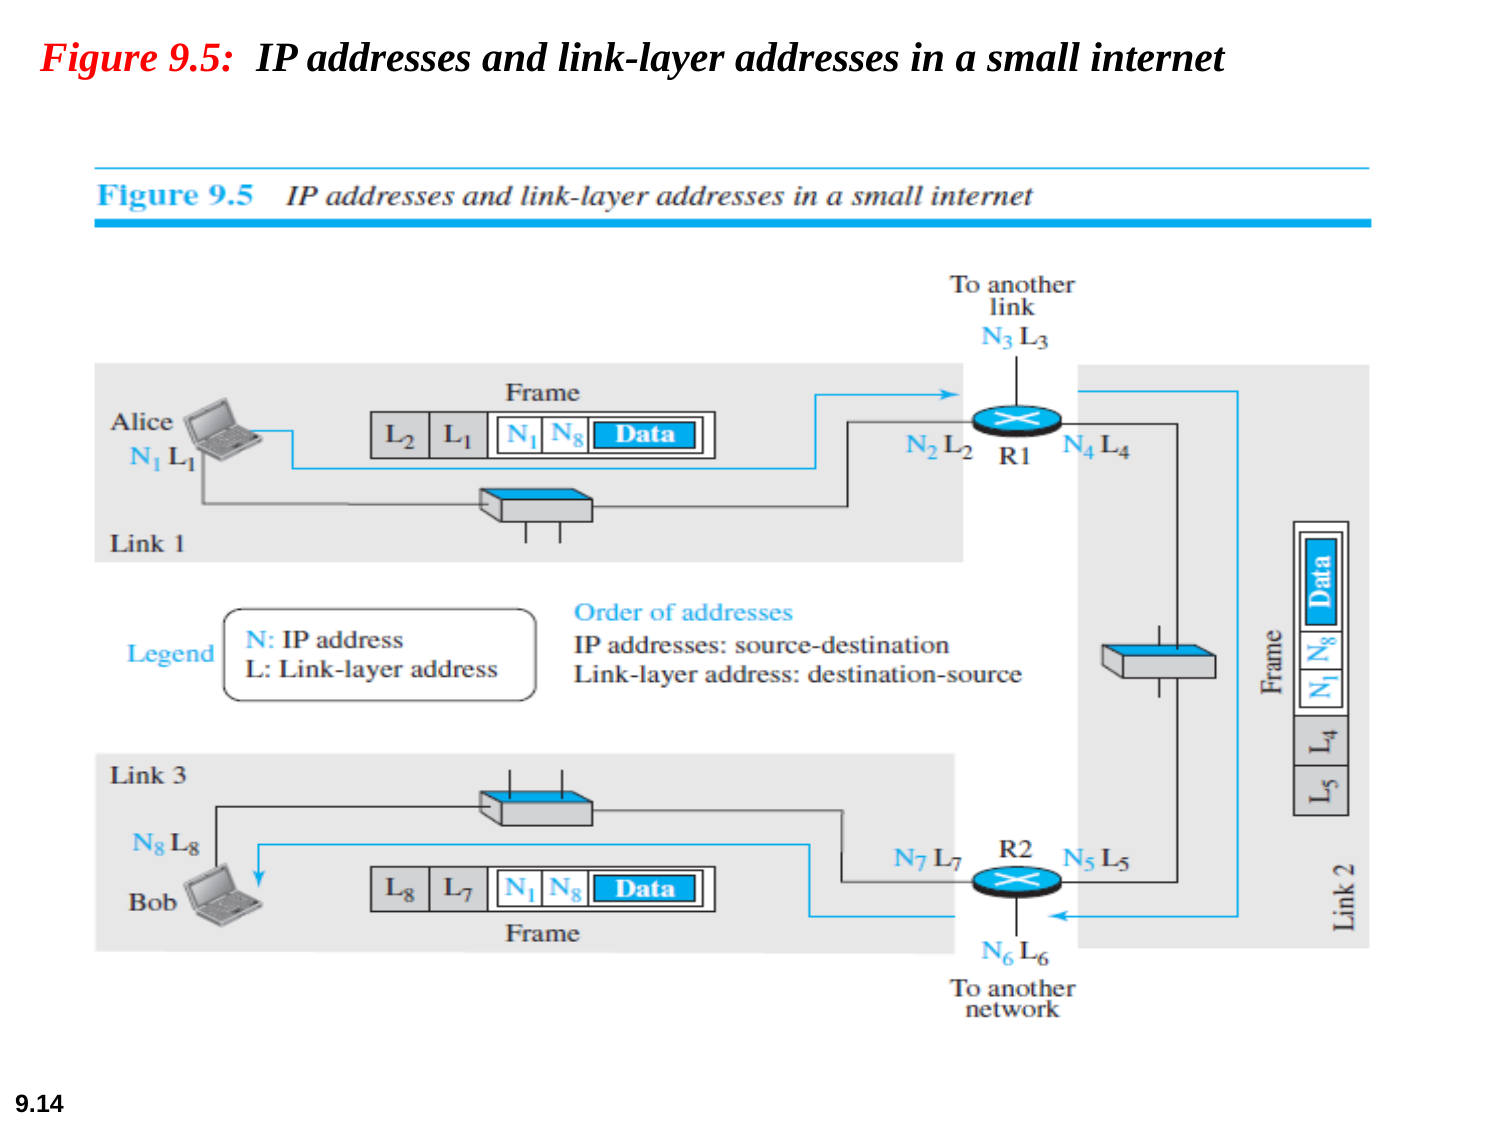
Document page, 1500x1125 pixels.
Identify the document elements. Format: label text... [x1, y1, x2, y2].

text_box Figure 9.5: IP addresses and link-layer addresses in a small internet [24, 22, 1475, 87]
text_box 9.14 [0, 1049, 313, 1125]
picture [74, 154, 1401, 1051]
